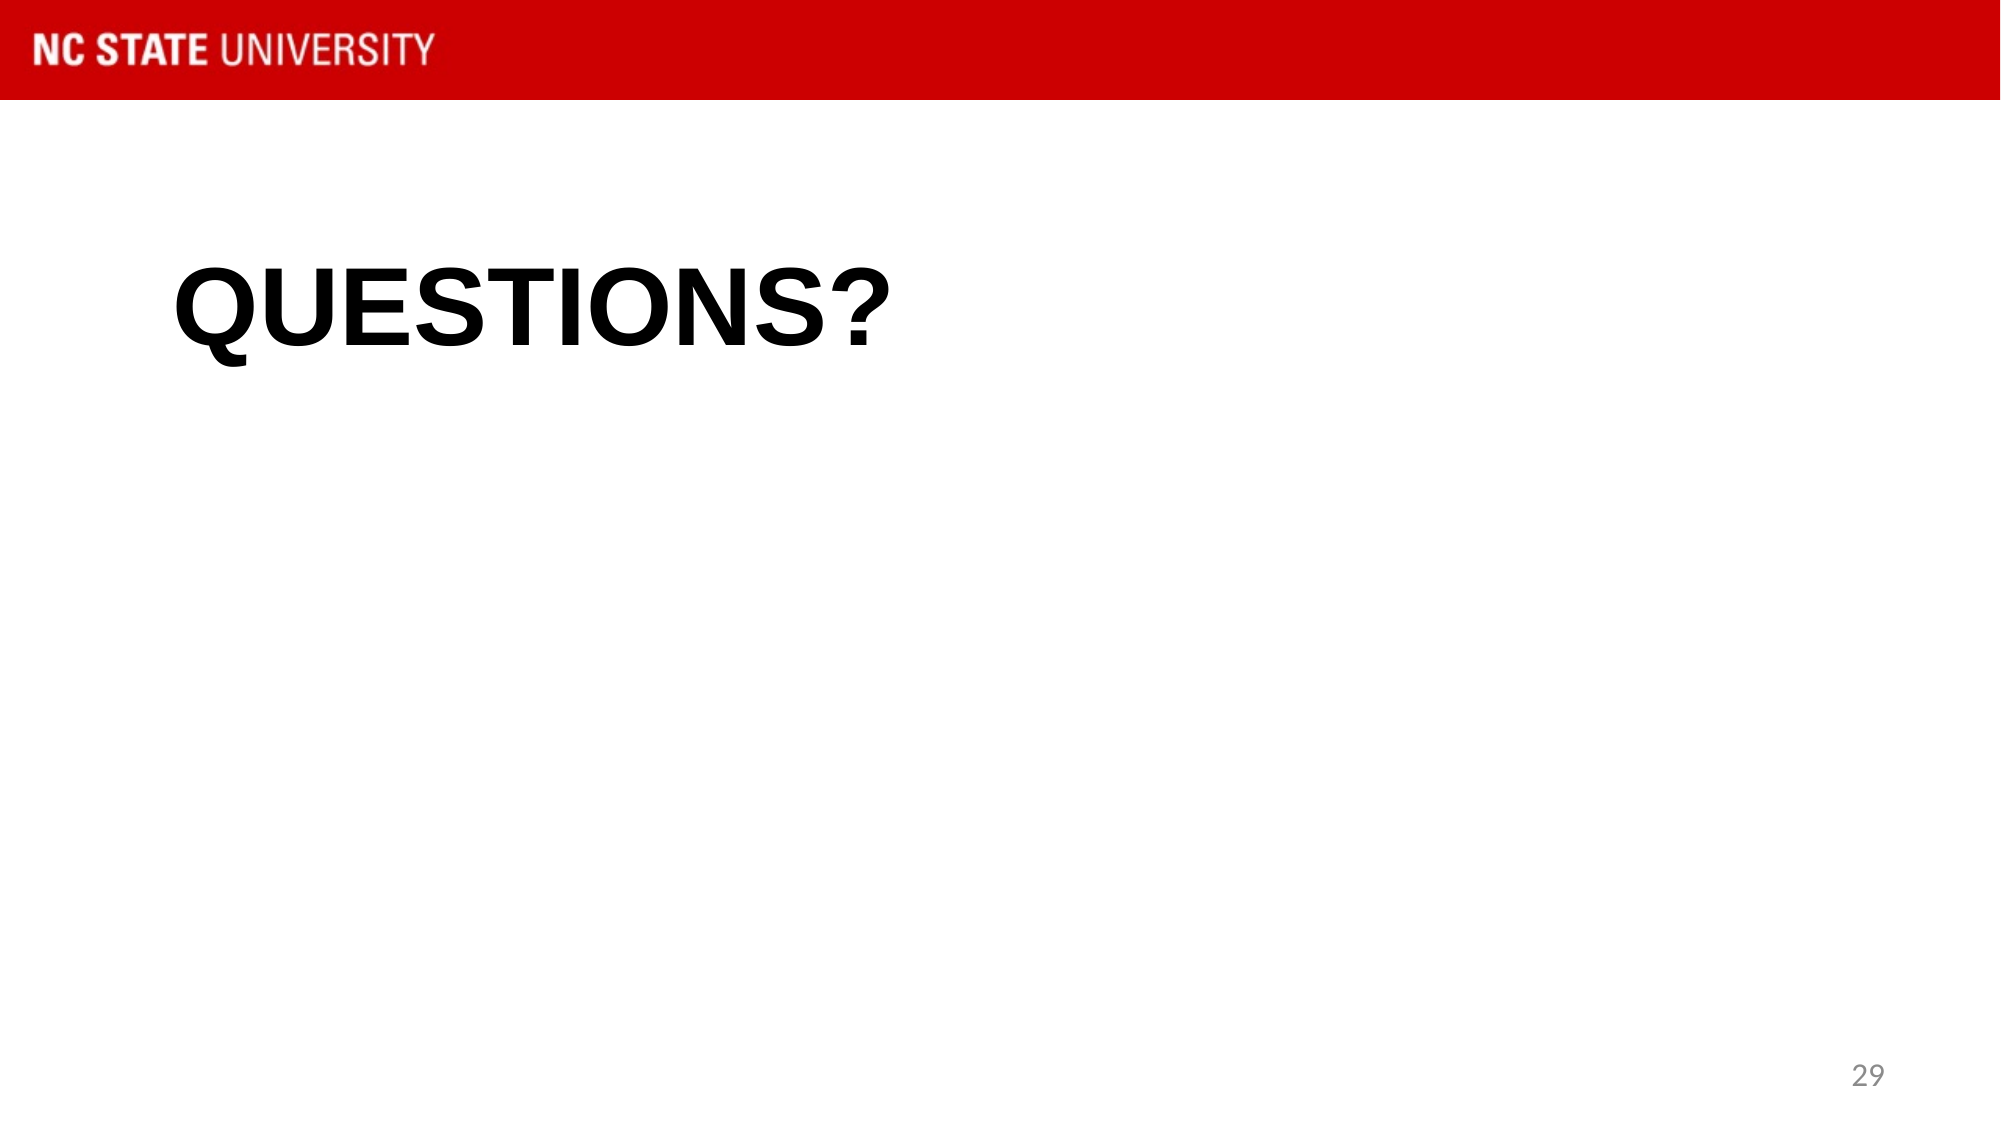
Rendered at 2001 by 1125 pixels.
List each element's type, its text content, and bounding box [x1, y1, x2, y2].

title Questions? [157, 226, 1858, 450]
slide_number 29 [1433, 1042, 1900, 1103]
picture [0, 0, 2001, 100]
